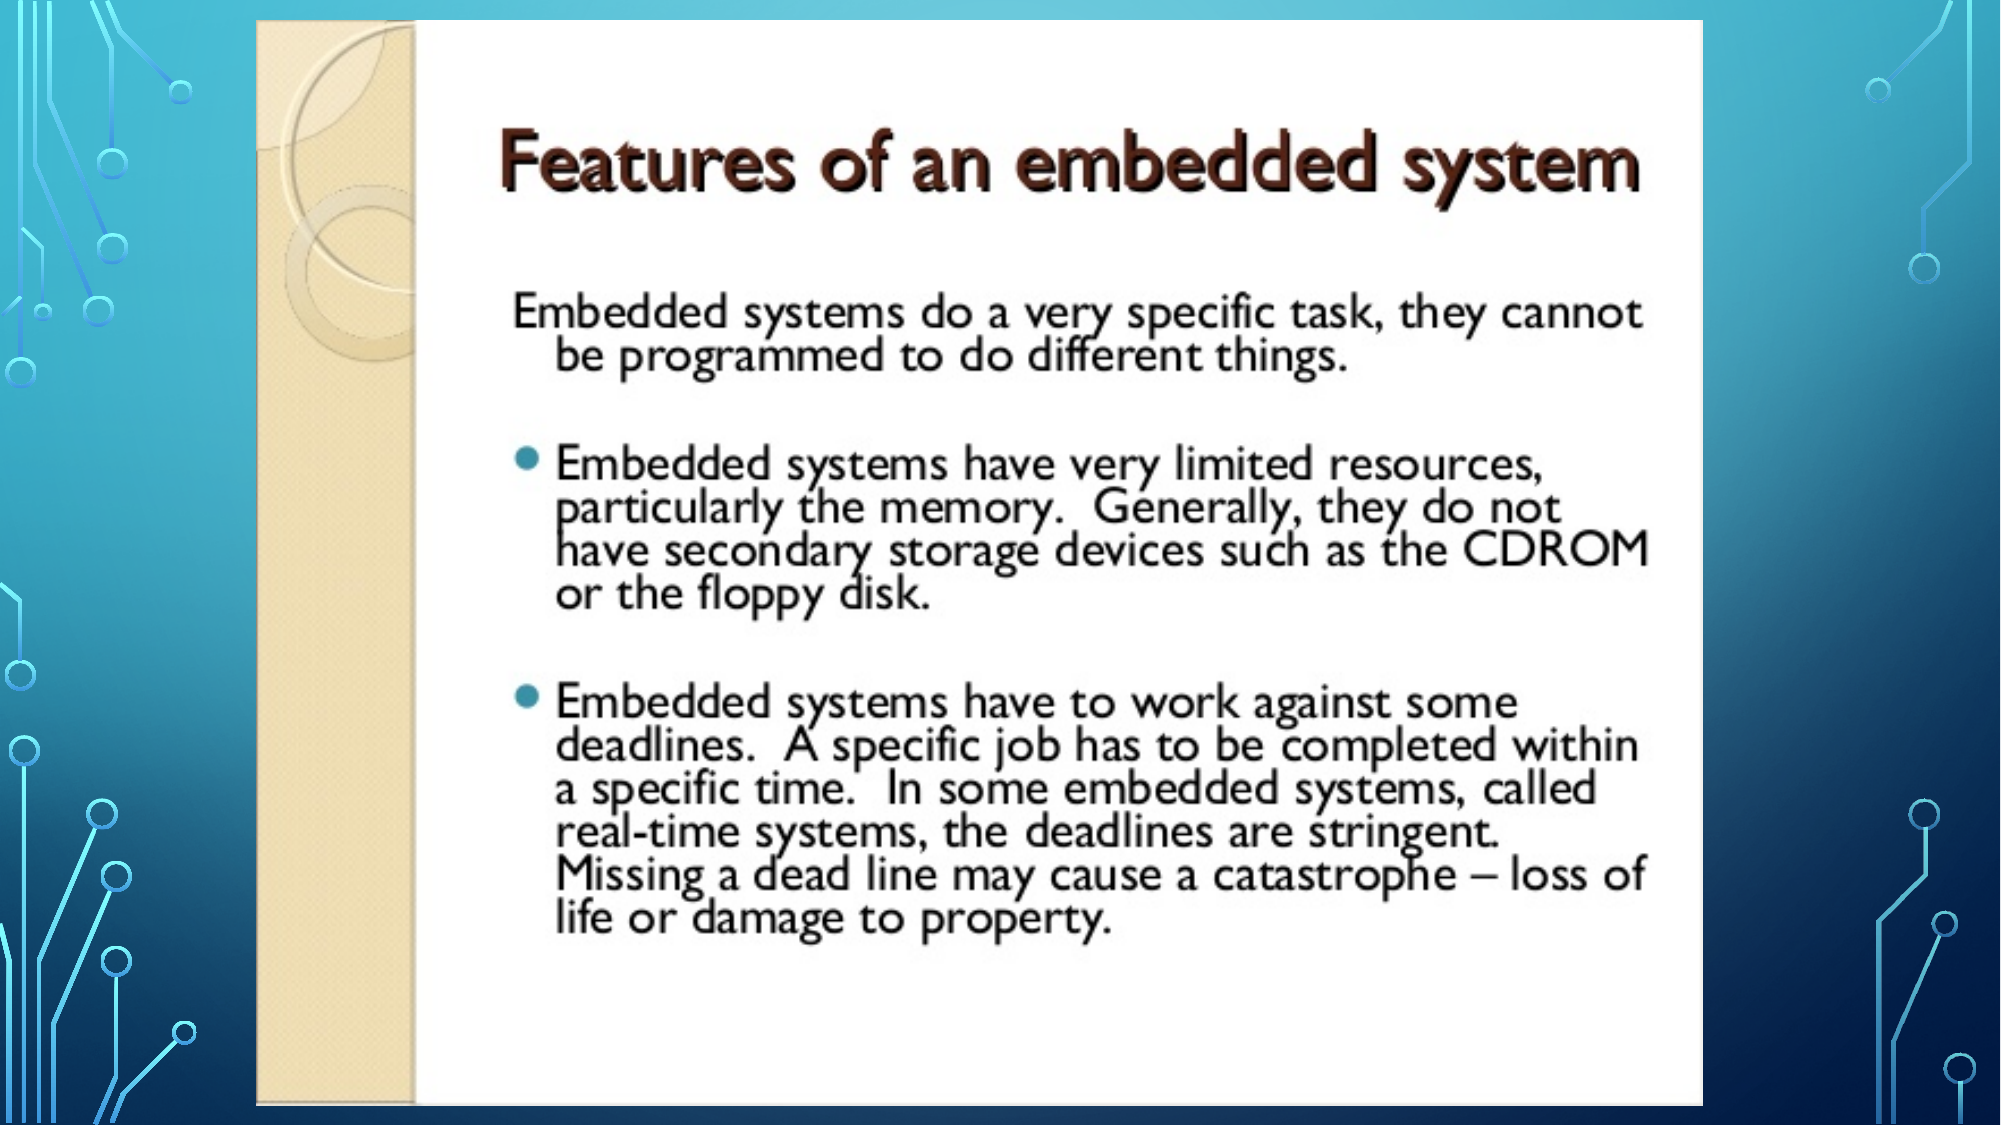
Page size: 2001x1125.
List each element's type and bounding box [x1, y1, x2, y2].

picture [256, 19, 1703, 1107]
